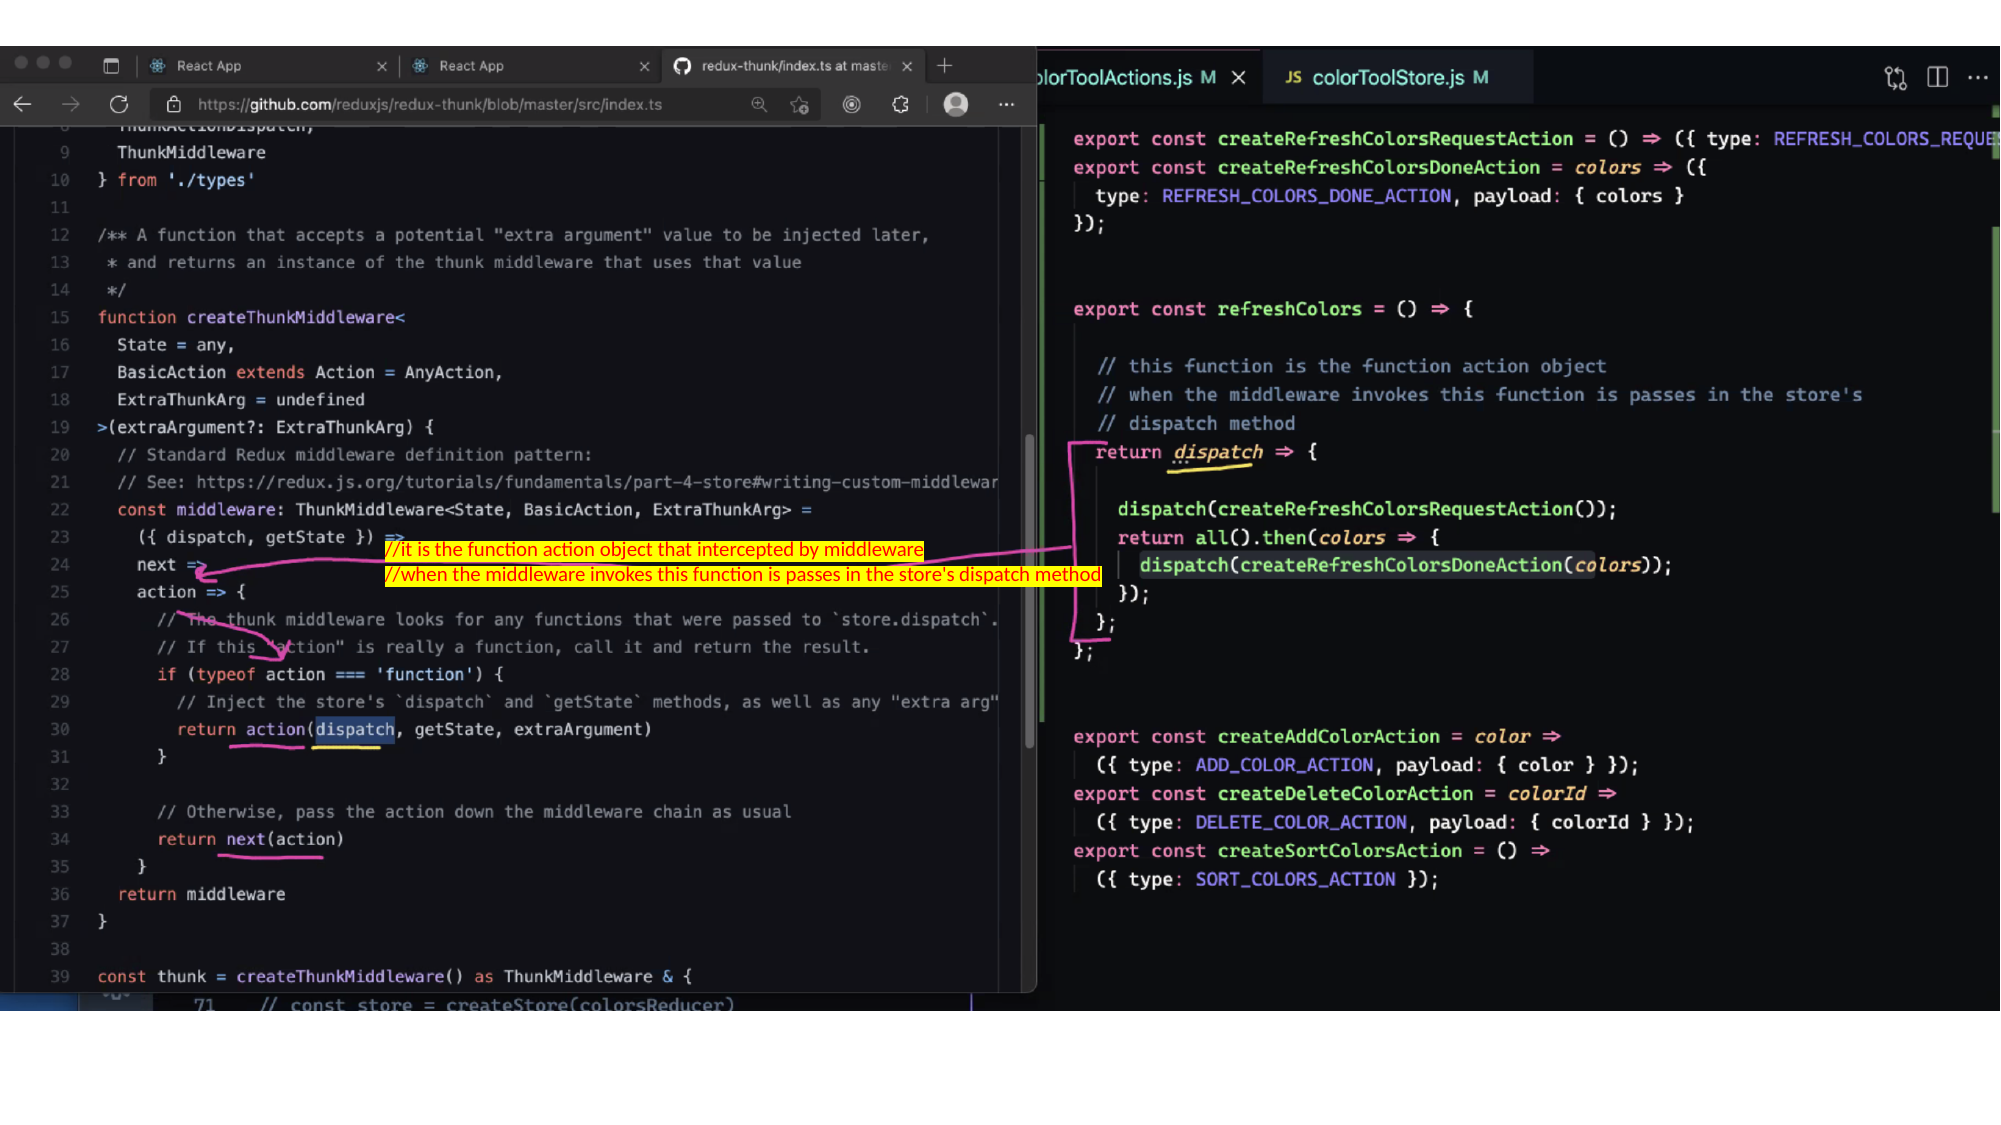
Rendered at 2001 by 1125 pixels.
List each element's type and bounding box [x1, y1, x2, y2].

picture [0, 46, 2000, 1011]
